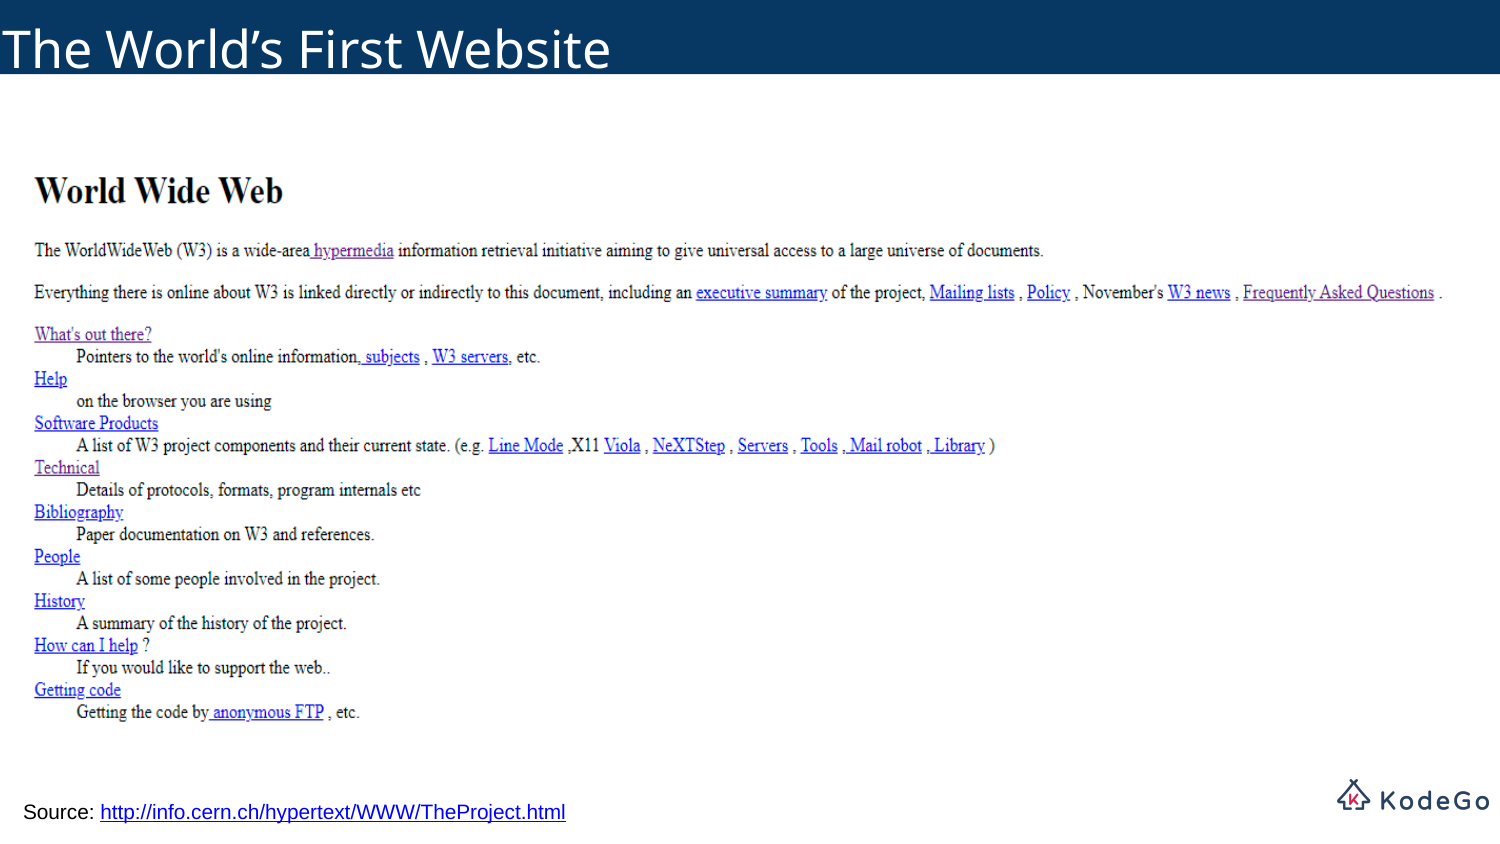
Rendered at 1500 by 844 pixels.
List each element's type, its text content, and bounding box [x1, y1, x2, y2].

text_box [0, 0, 1500, 75]
text_box Source: http://info.cern.ch/hypertext/WWW/TheProject.html [21, 796, 571, 824]
picture [26, 168, 1500, 825]
title The World’s First Website [0, 13, 648, 157]
